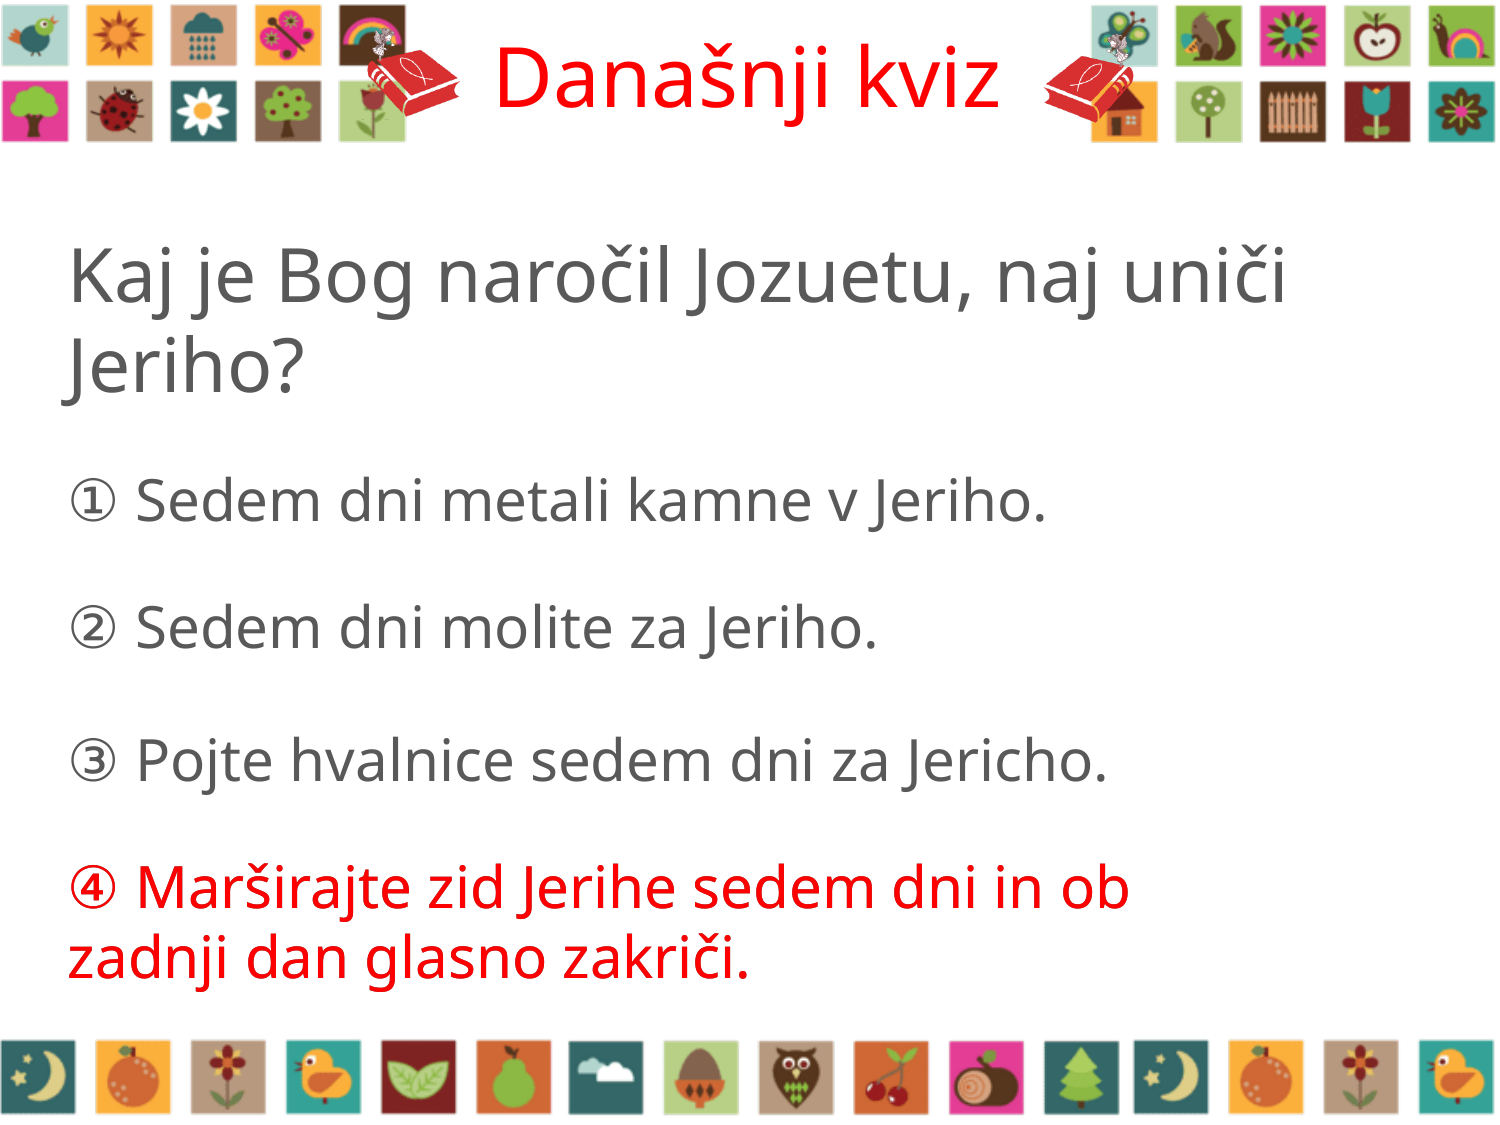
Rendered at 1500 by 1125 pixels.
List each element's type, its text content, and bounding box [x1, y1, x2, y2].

text_box Kaj je Bog naročil Jozuetu, naj uniči Jeriho? [53, 219, 1436, 415]
text_box ② Sedem dni molite za Jeriho. [53, 582, 1436, 668]
picture [0, 3, 492, 150]
text_box Današnji kviz [425, 16, 1076, 131]
text_box ③ Pojte hvalnice sedem dni za Jericho. [53, 716, 1483, 801]
text_box ① Sedem dni metali kamne v Jeriho. [53, 456, 1436, 541]
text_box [0, 1028, 1500, 1118]
picture [1011, 3, 1500, 150]
text_box ④ Marširajte zid Jerihe sedem dni in ob zadnji dan glasno zakriči. [53, 842, 1483, 998]
